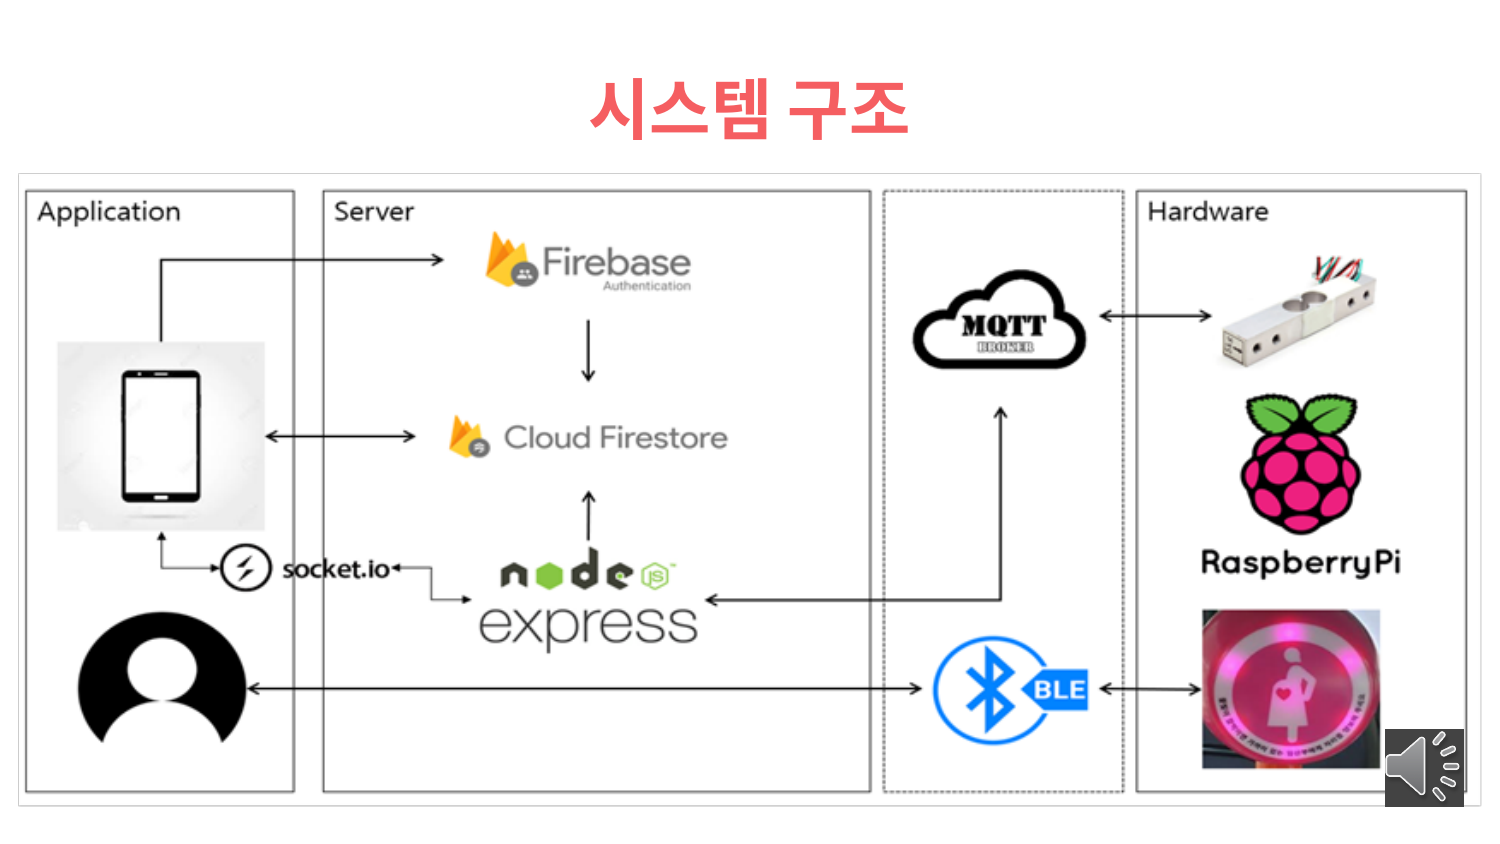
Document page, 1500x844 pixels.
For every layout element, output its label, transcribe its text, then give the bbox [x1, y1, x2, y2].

title 시스템 구조 [51, 52, 1449, 156]
picture [16, 172, 1484, 809]
